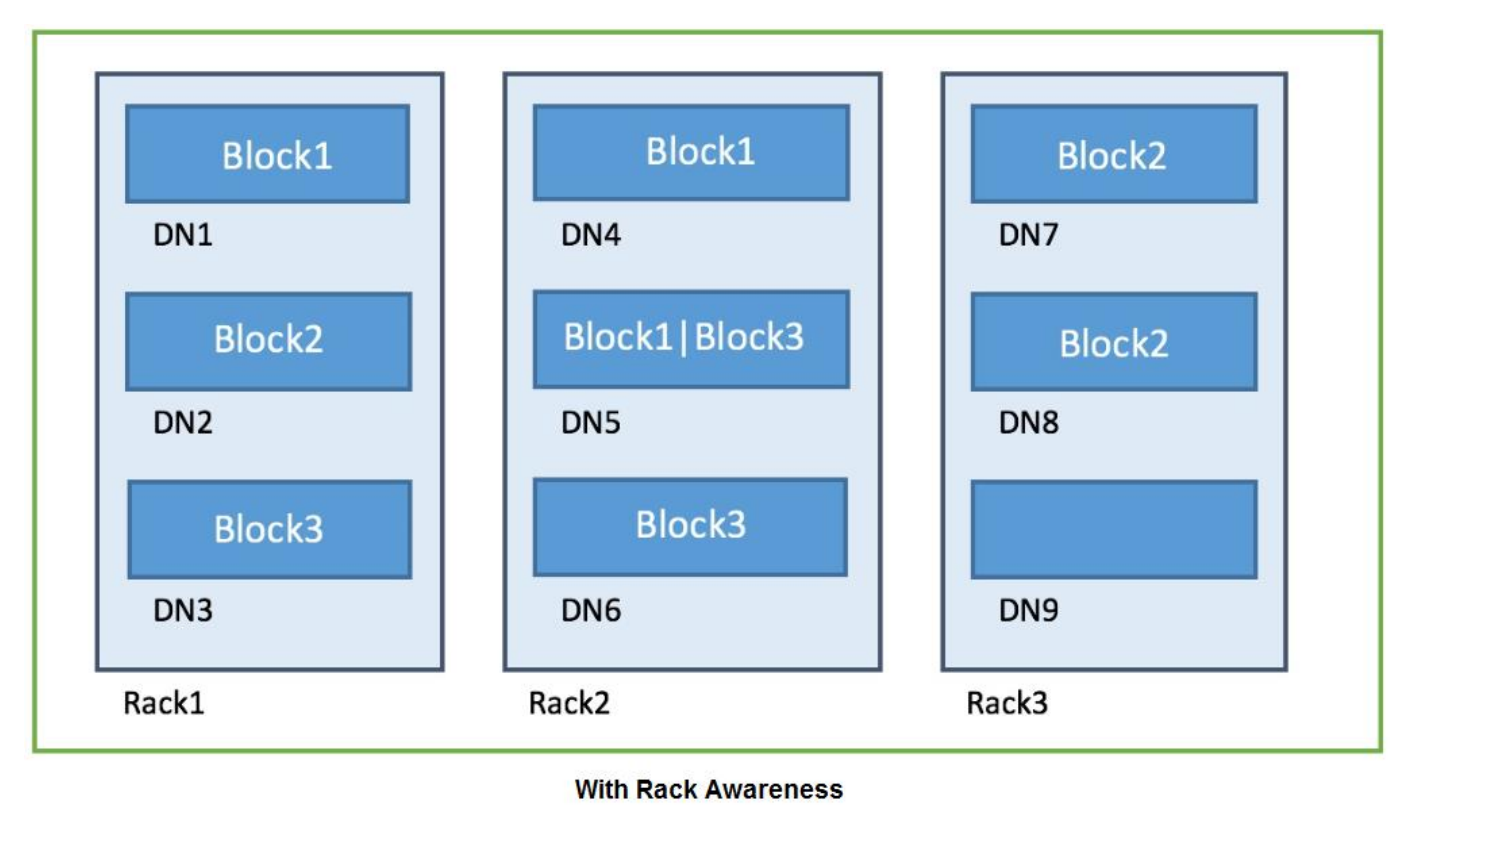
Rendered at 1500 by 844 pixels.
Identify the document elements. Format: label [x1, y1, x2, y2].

picture [24, 24, 1390, 819]
